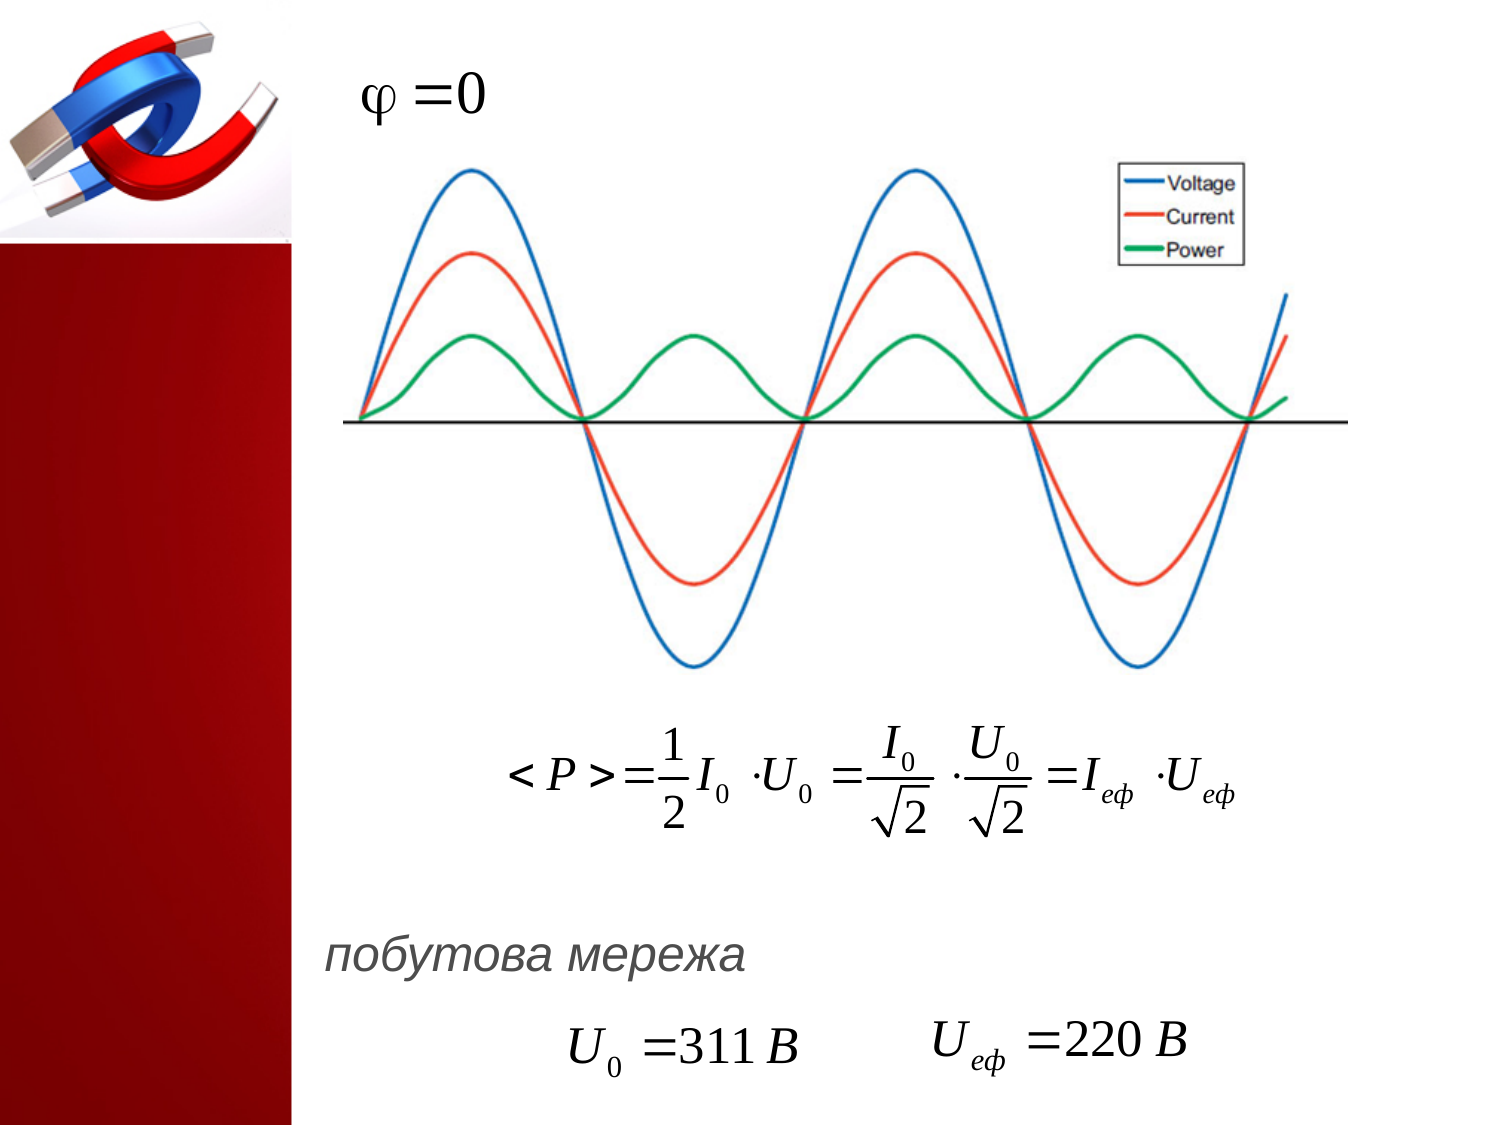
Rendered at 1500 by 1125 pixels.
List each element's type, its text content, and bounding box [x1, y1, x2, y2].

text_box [927, 1007, 1196, 1087]
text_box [501, 713, 1245, 848]
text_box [343, 60, 494, 141]
text_box побутова мережа [309, 913, 782, 989]
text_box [563, 1014, 810, 1087]
picture [0, 0, 1500, 1125]
